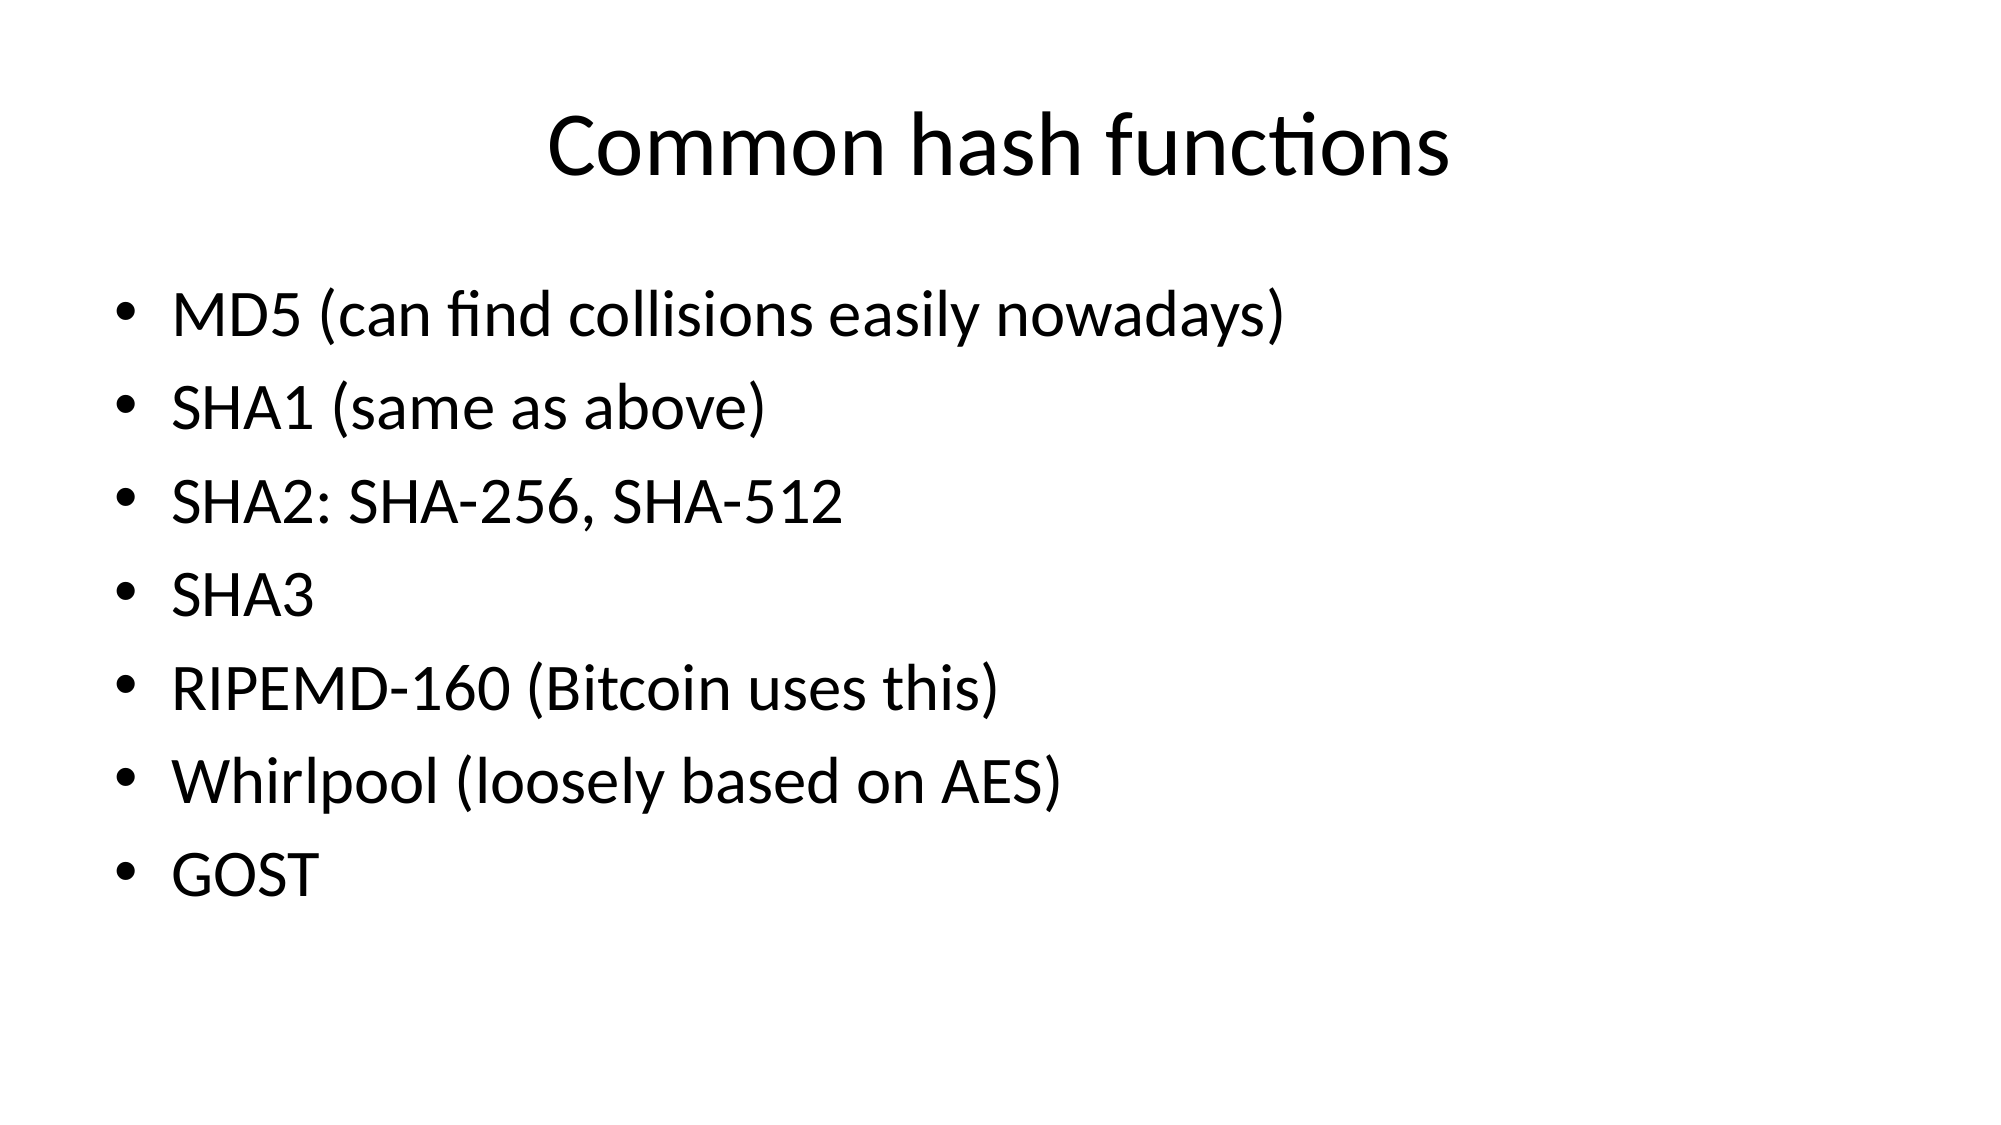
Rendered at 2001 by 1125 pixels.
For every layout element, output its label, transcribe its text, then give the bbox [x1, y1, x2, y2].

title Common hash functions [99, 45, 1900, 233]
list MD5 (can find collisions easily nowadays) SHA1 (same as above) SHA2: SHA-256, SHA-512 SHA3 RIPEMD-160 (Bitcoin uses this) Whirlpool (loosely based on AES) GOST [99, 262, 1900, 1005]
